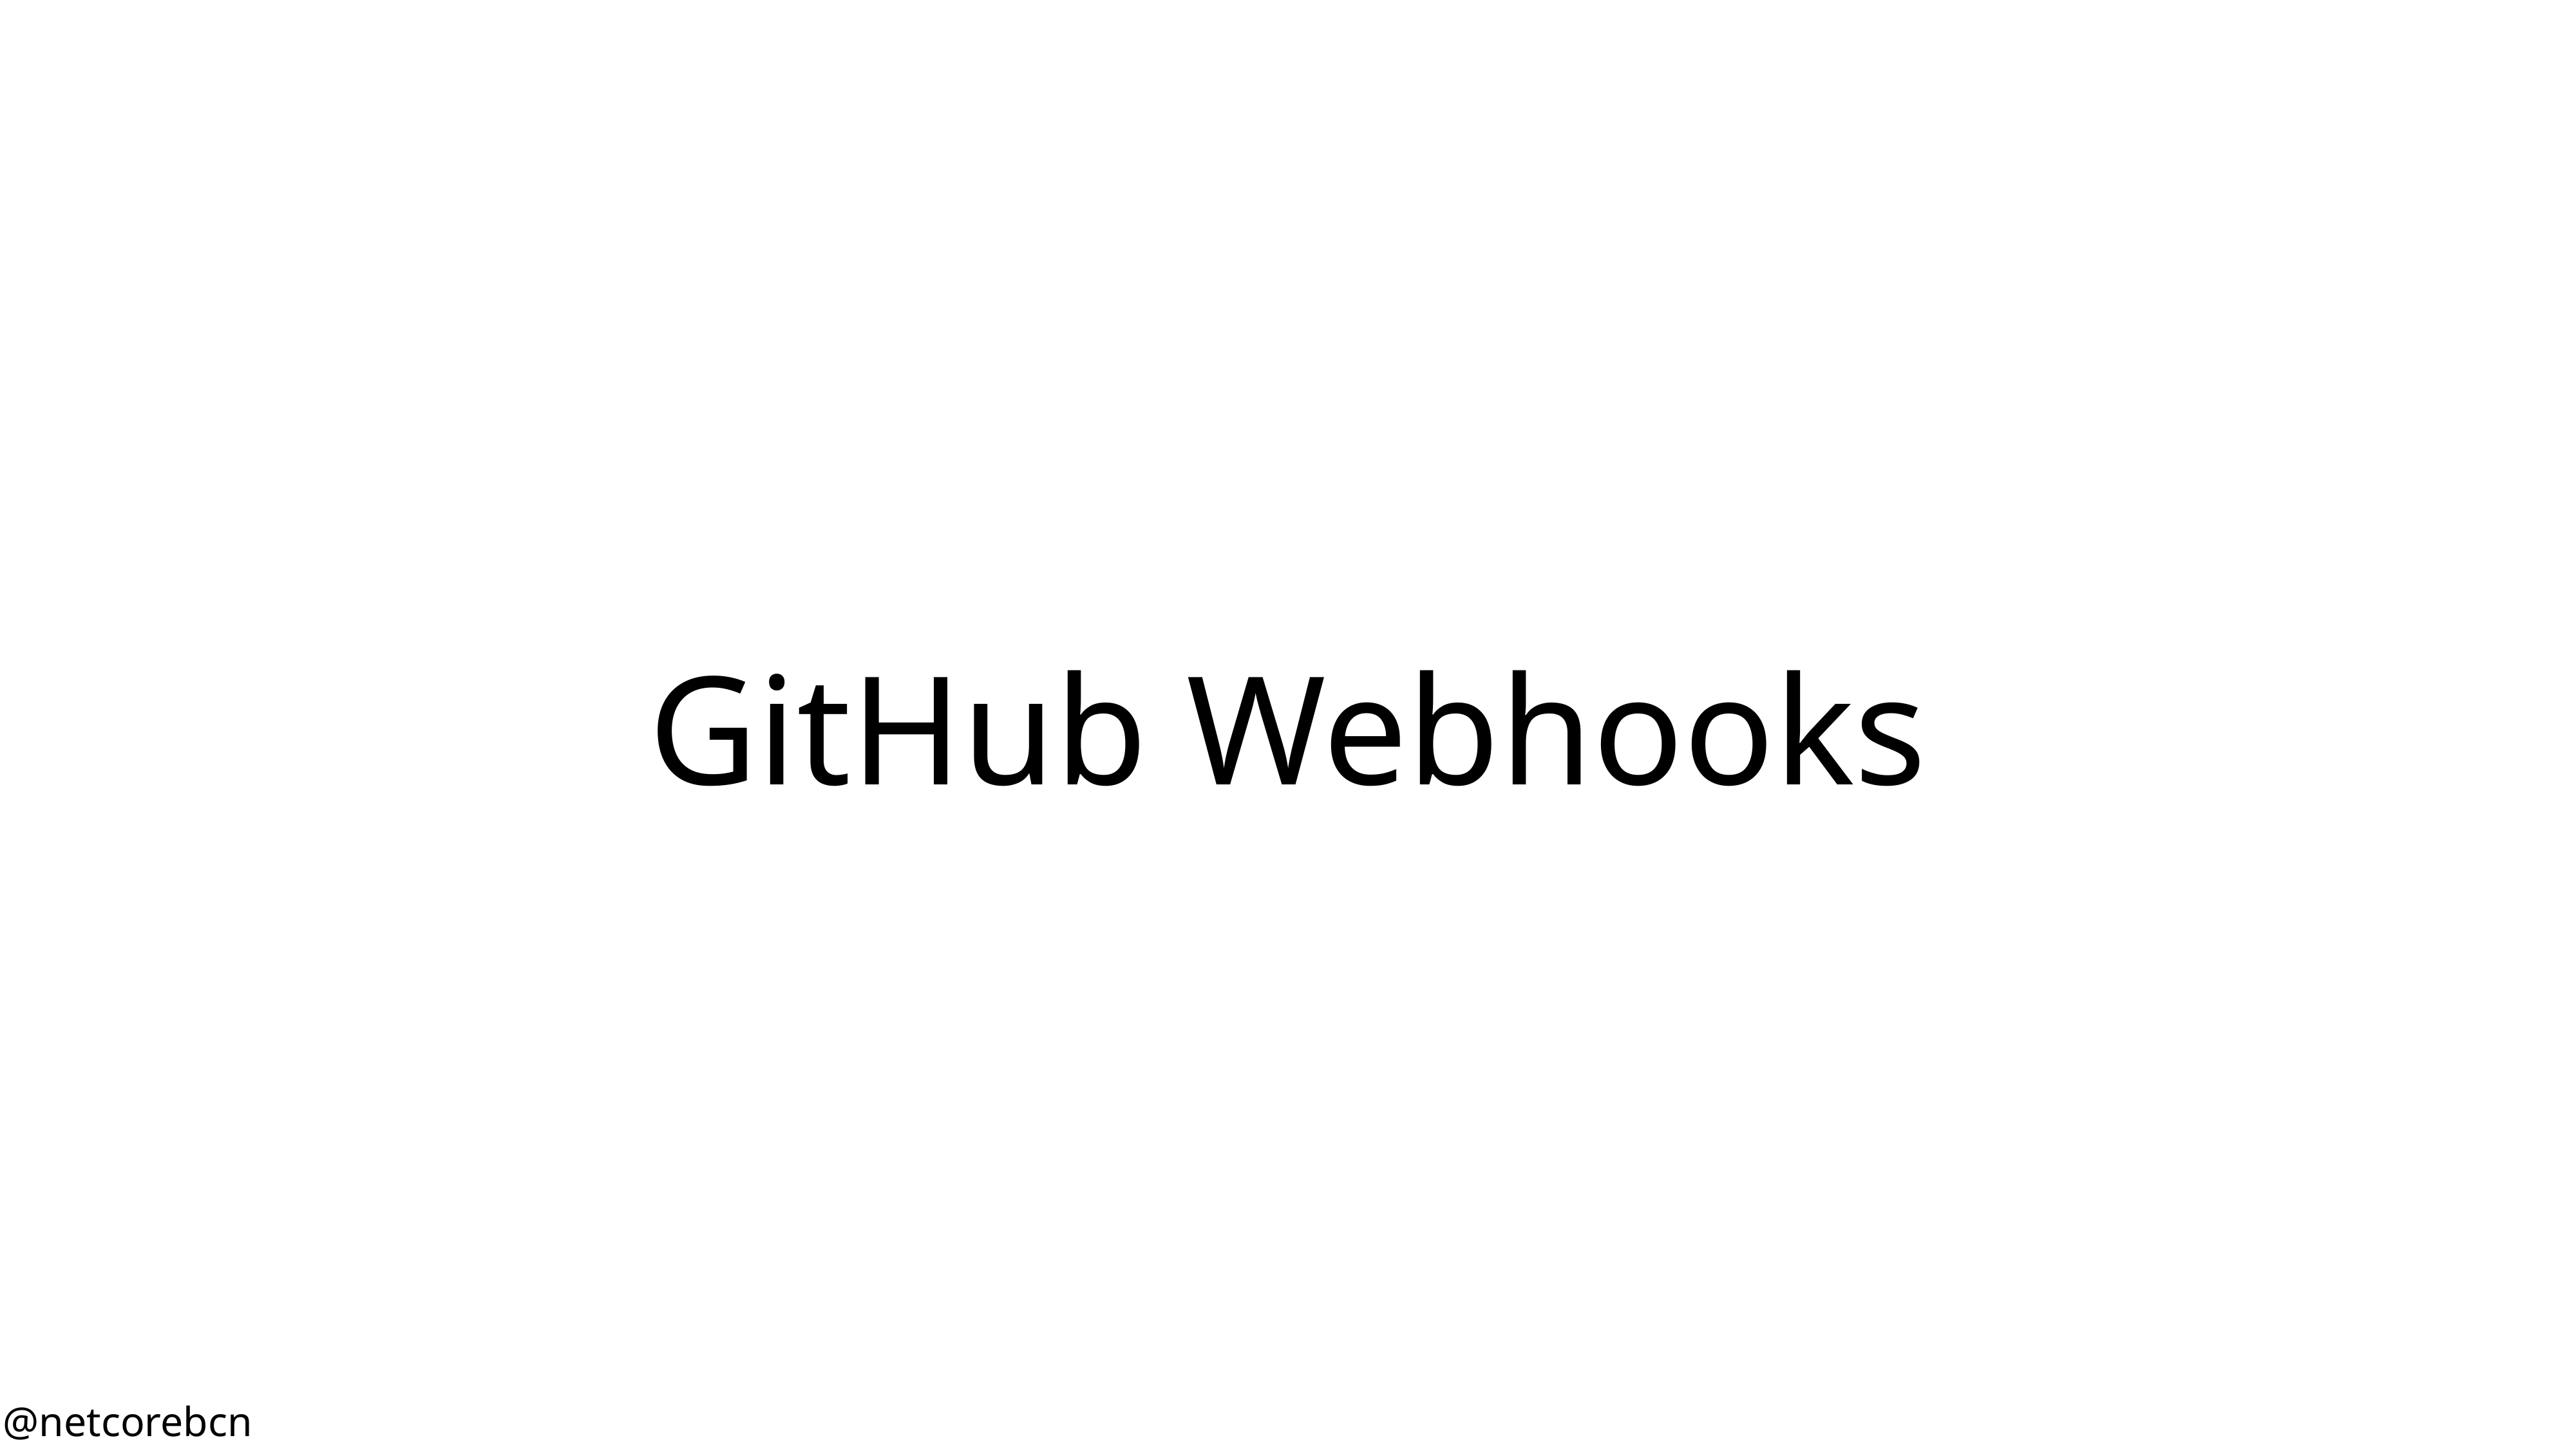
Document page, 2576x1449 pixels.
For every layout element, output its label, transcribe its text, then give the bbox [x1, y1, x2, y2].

text_box @netcorebcn [0, 1391, 258, 1449]
title GitHub Webhooks [178, 622, 2398, 827]
